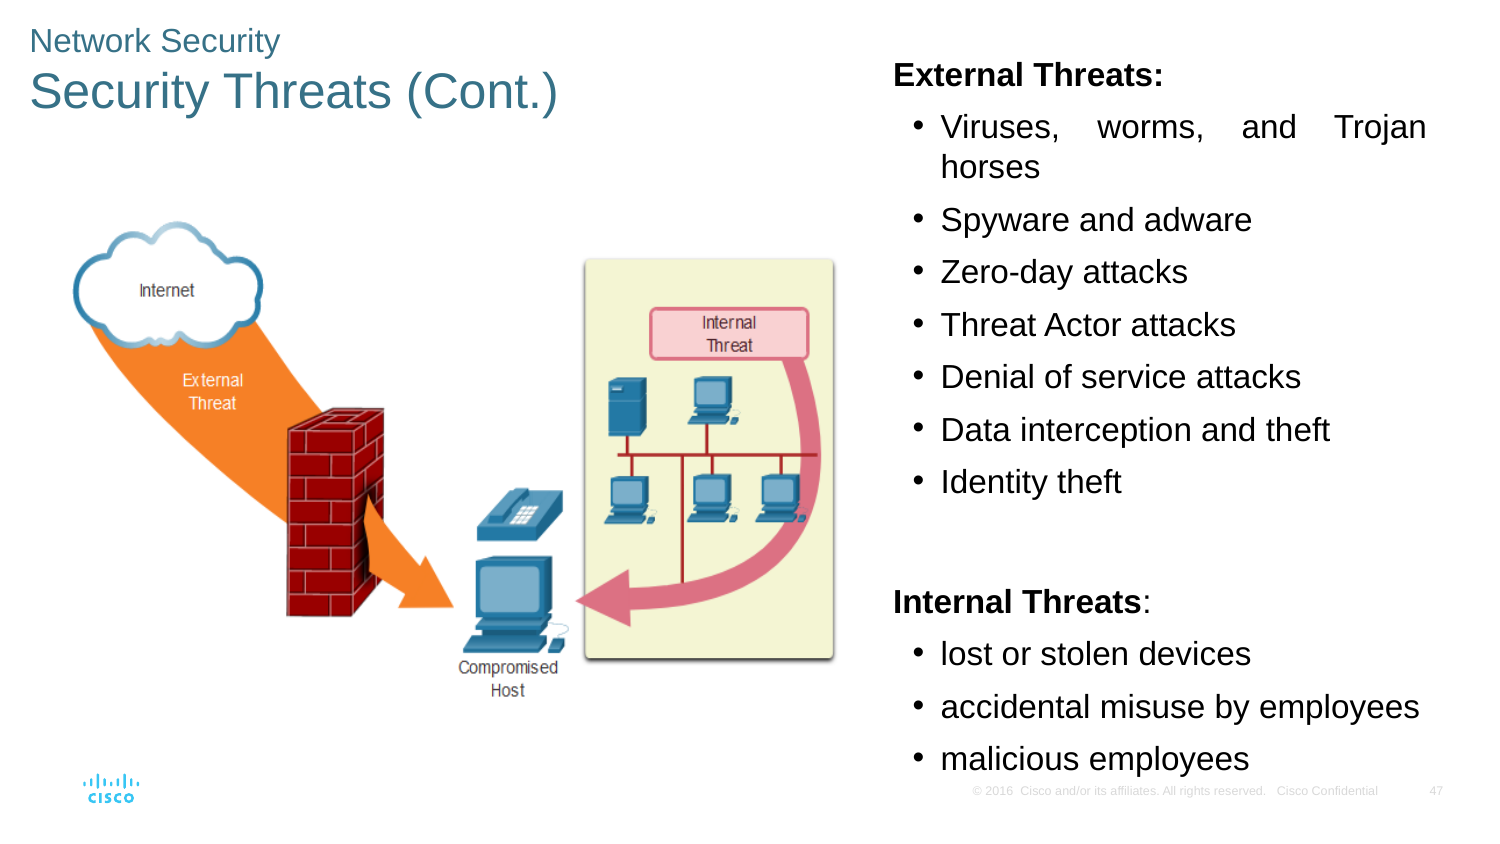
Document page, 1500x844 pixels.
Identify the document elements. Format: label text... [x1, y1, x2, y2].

list External Threats: Viruses, worms, and Trojan horses Spyware and adware Zero-day attacks Threat Actor attacks Denial of service attacks Data interception and theft Identity theft Internal Threats: lost or stolen devices accidental misuse by employees malicious employees [854, 45, 1458, 759]
title Network Security Security Threats (Cont.) [14, 6, 855, 131]
picture [56, 216, 855, 707]
